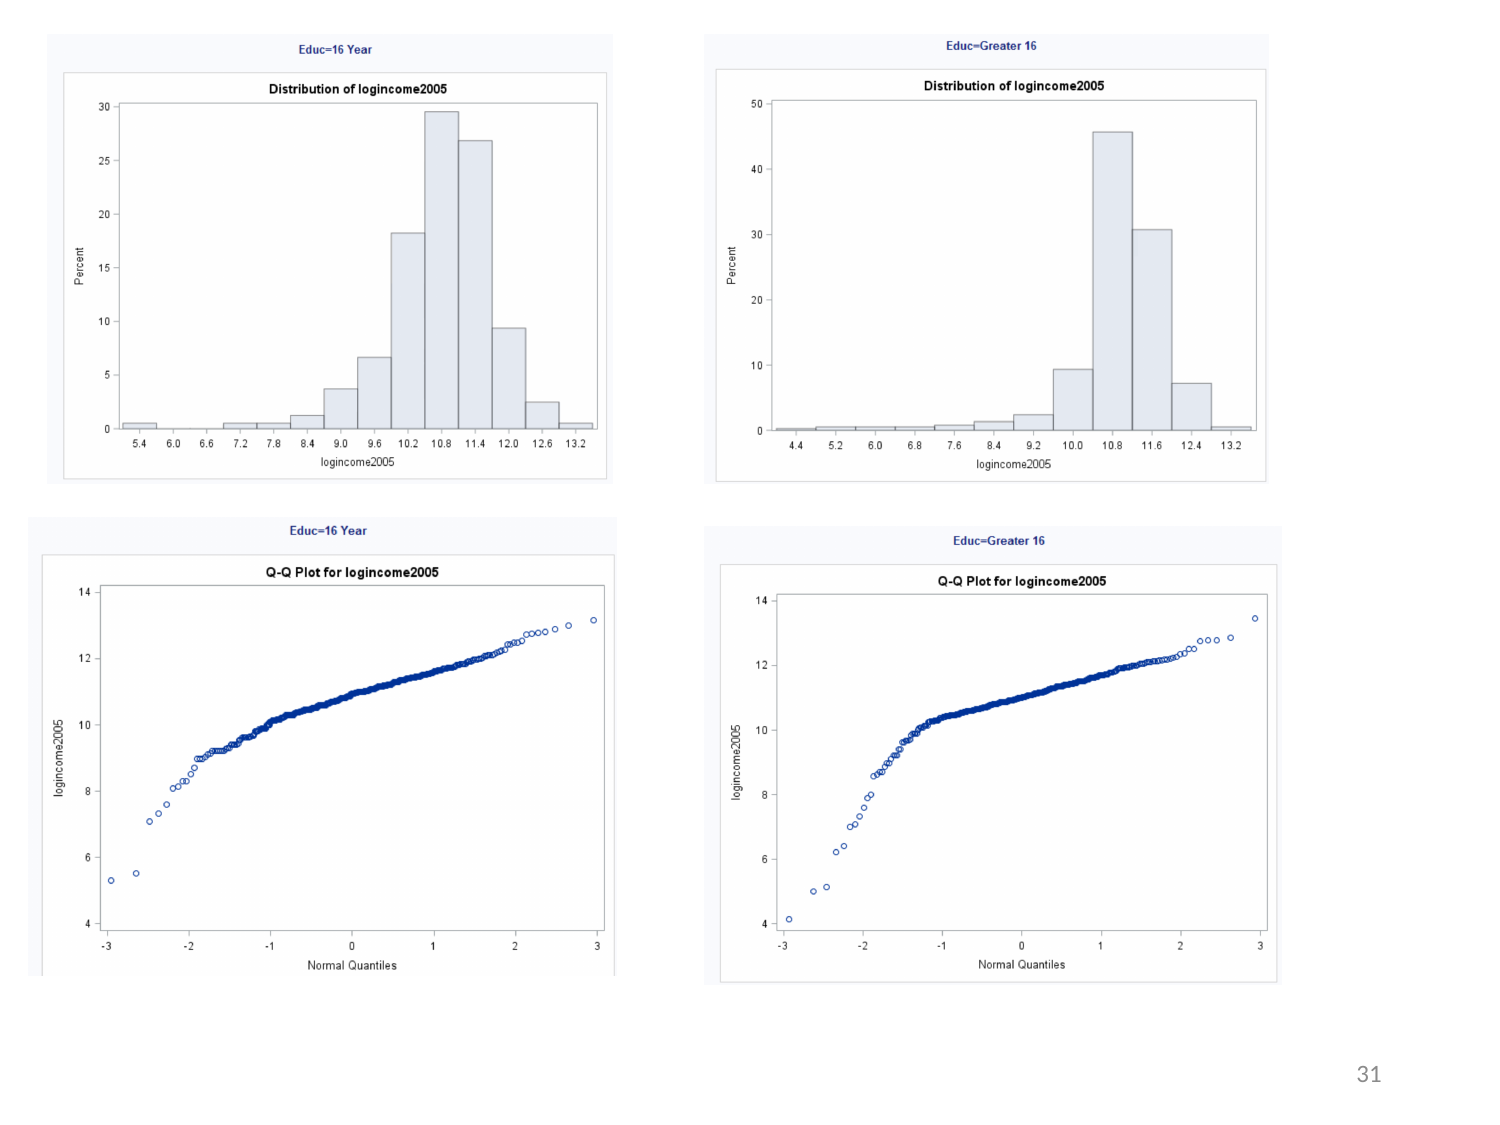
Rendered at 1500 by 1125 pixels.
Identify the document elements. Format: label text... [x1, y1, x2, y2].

picture [703, 34, 1269, 484]
picture [28, 516, 617, 976]
picture [704, 526, 1282, 985]
picture [47, 34, 613, 484]
slide_number 31 [1059, 1042, 1397, 1103]
